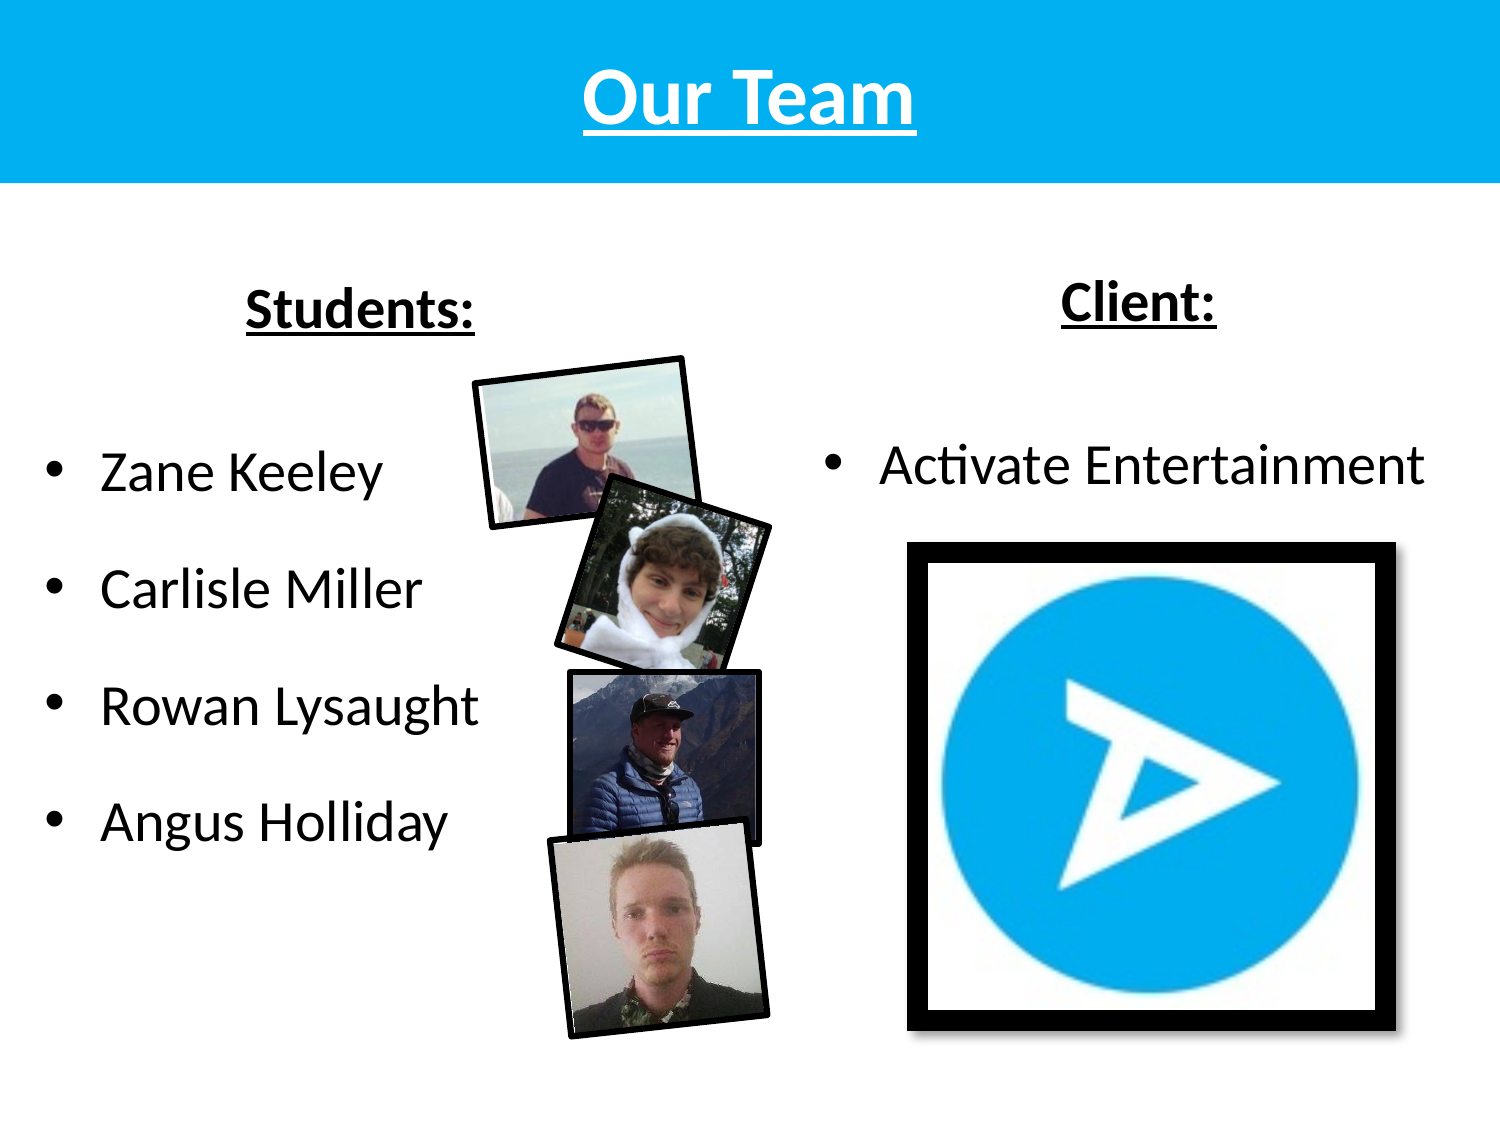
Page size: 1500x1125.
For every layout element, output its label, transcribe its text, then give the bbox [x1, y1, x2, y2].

title Our Team [0, 0, 1500, 184]
picture [554, 674, 763, 1032]
list Students: Zane Keeley Carlisle Miller Rowan Lysaught Angus Holliday [29, 262, 692, 1005]
list Client: Activate Entertainment [808, 255, 1471, 998]
picture [927, 562, 1376, 1011]
picture [482, 362, 764, 672]
